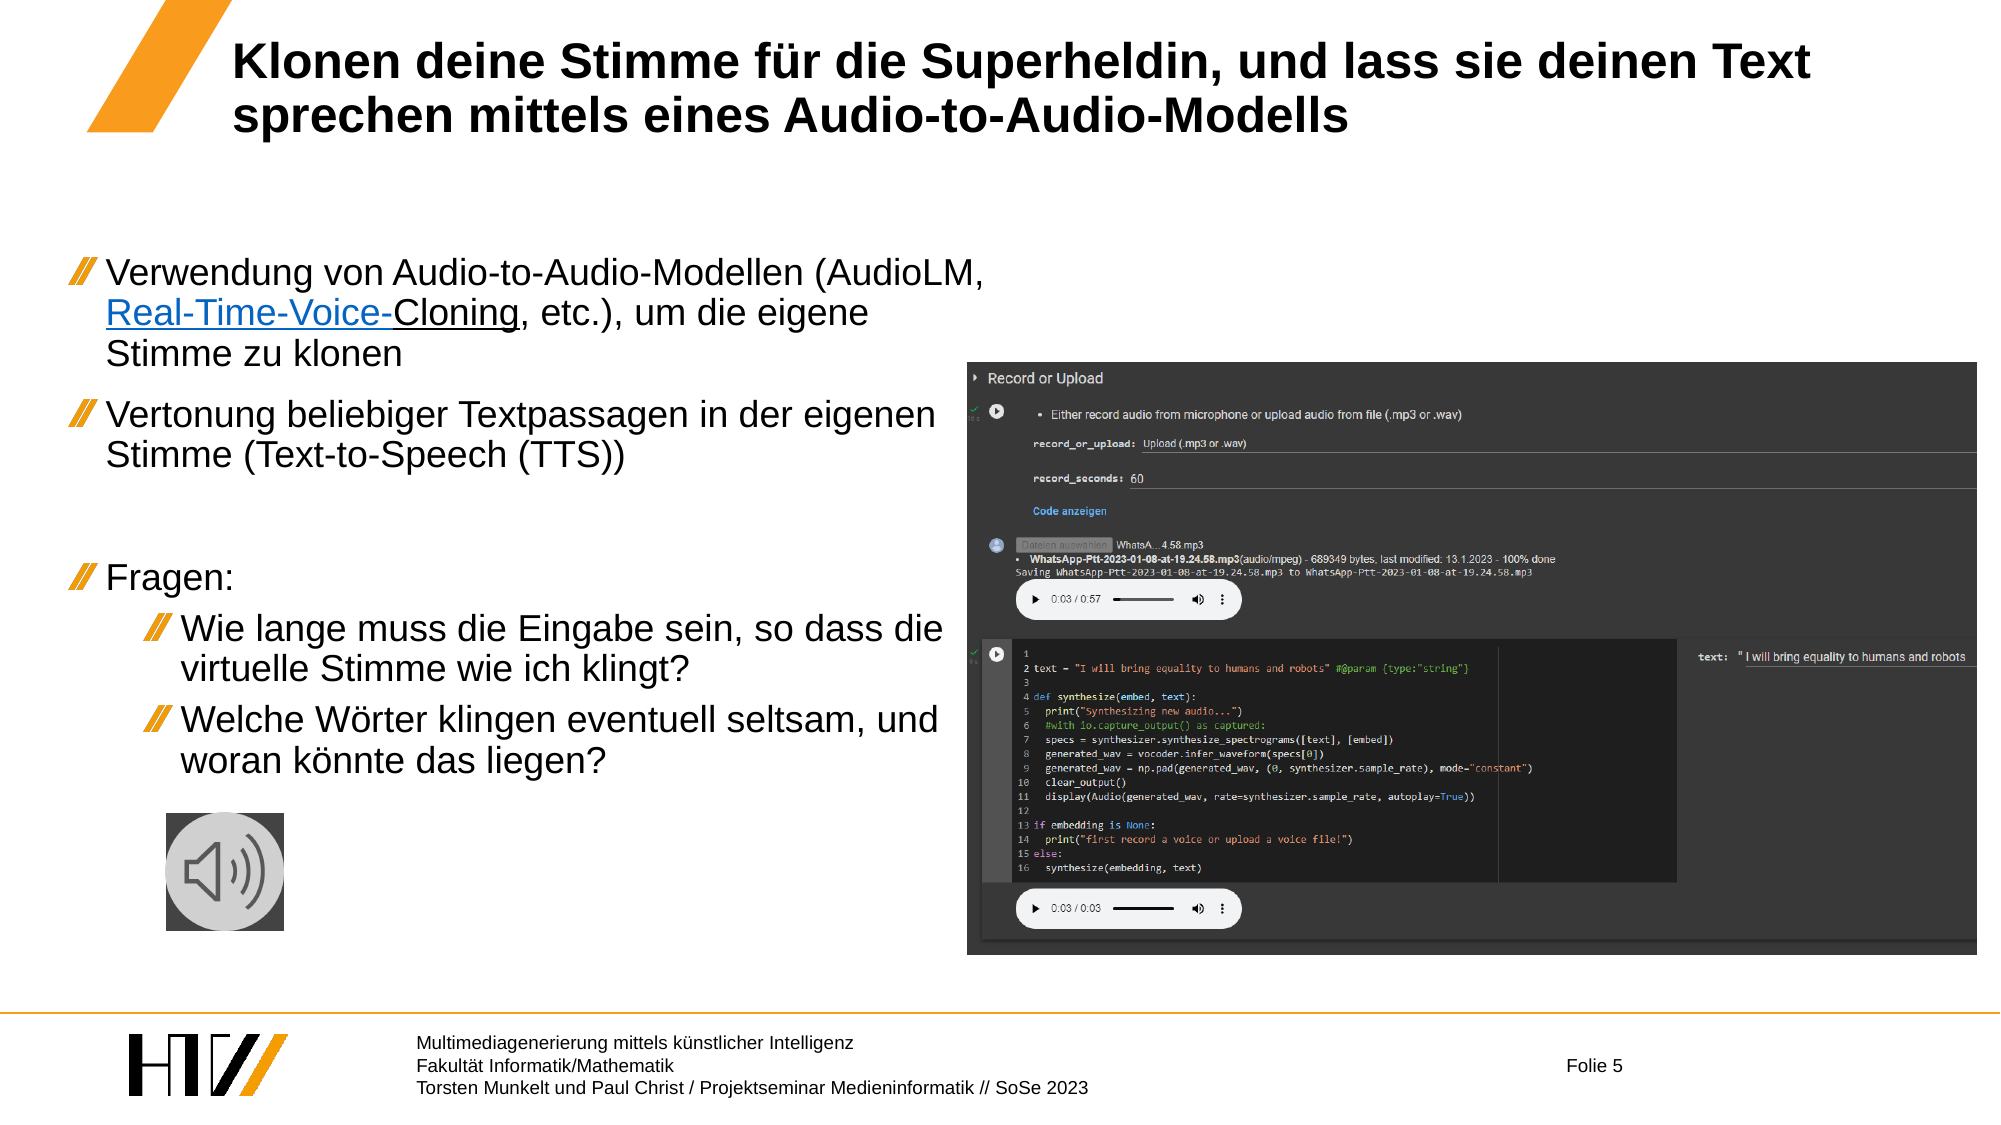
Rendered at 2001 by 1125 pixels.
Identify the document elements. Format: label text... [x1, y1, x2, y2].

picture [68, 257, 95, 285]
picture [143, 613, 170, 641]
picture [165, 811, 285, 932]
list Verwendung von Audio-to-Audio-Modellen (AudioLM, Real-Time-Voice-Cloning, etc.), um die eigene Stimme zu klonen Vertonung beliebiger Textpassagen in der eigenen Stimme (Text-to-Speech (TTS)) Fragen: Wie lange muss die Eingabe sein, so dass die virtuelle Stimme wie ich klingt? Welche Wörter klingen eventuell seltsam, und woran könnte das liegen? [68, 252, 1000, 970]
picture [129, 1034, 288, 1096]
picture [68, 399, 95, 427]
title Klonen deine Stimme für die Superheldin, und lass sie deinen Text sprechen mittels eines Audio-to-Audio-Modells [232, 40, 1908, 144]
picture [143, 705, 170, 732]
picture [967, 362, 1977, 955]
picture [68, 563, 95, 590]
